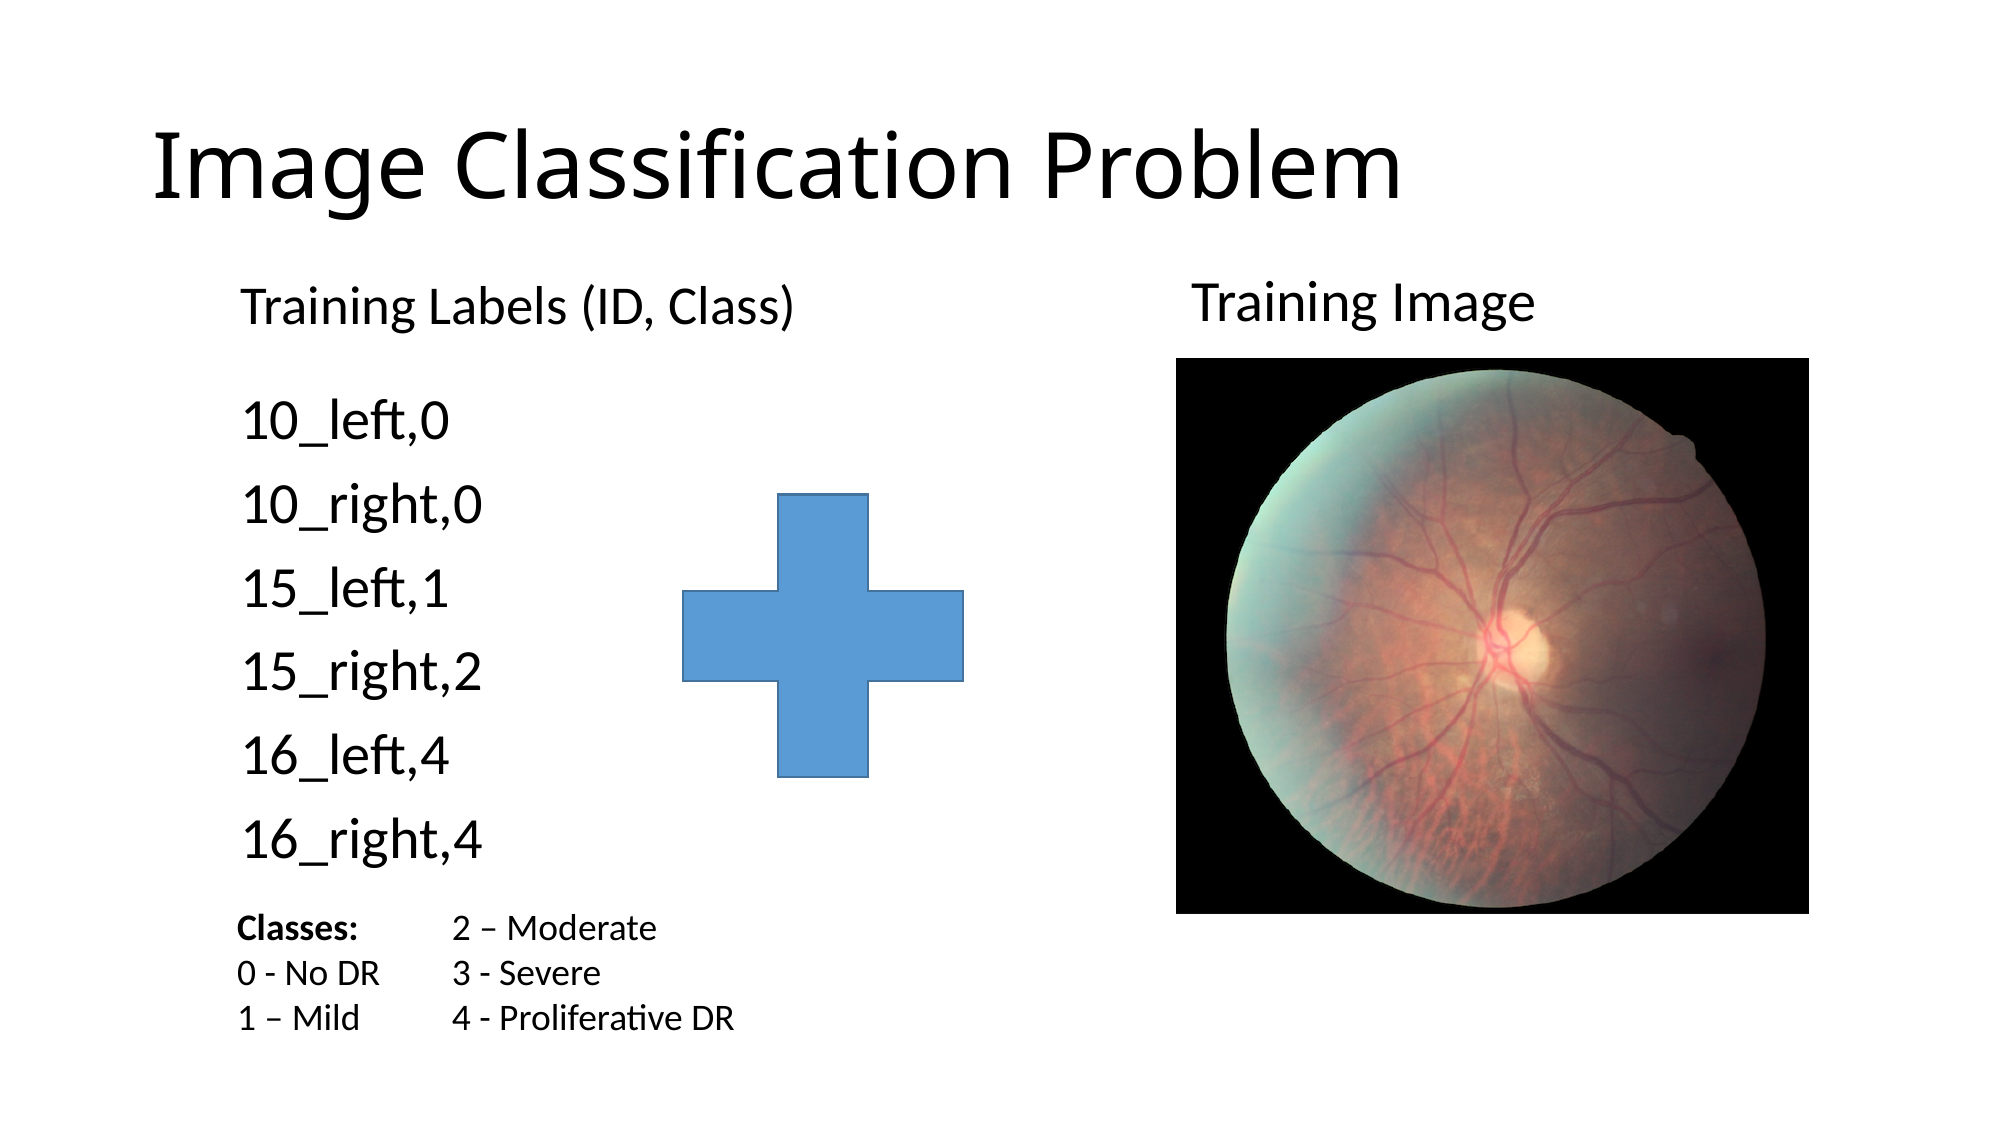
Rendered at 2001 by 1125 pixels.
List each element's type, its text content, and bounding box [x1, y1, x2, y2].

text_box 2 – Moderate 3 - Severe 4 - Proliferative DR [437, 895, 809, 1091]
list 10_left,0 10_right,0 15_left,1 15_right,2 16_left,4 16_right,4 [225, 381, 551, 891]
text_box [682, 493, 964, 778]
text_box Classes: 0 - No DR 1 – Mild [222, 895, 437, 1091]
picture [1176, 358, 1809, 914]
text_box Training Labels (ID, Class) [225, 269, 845, 359]
title Image Classification Problem [137, 59, 1863, 278]
text_box Training Image [1176, 263, 1555, 353]
